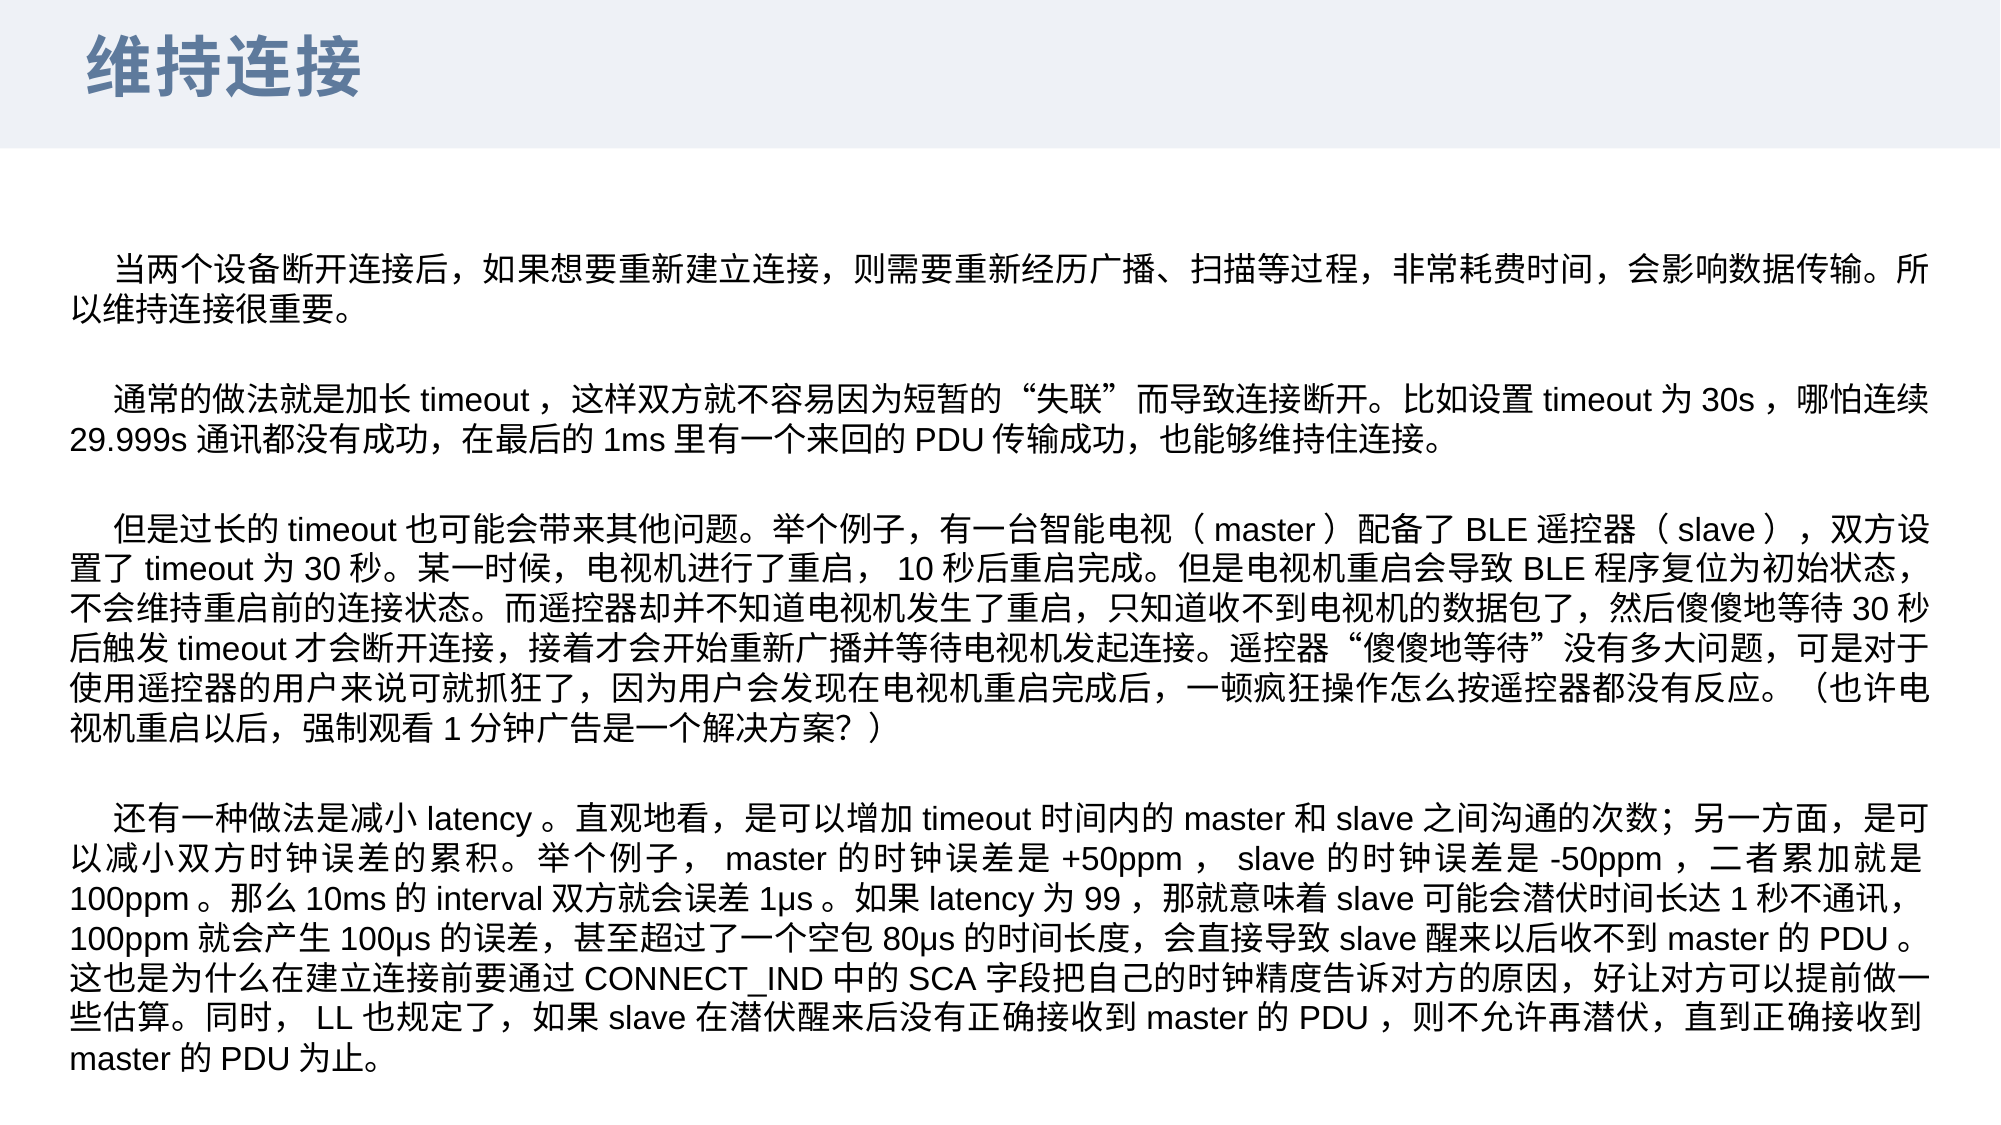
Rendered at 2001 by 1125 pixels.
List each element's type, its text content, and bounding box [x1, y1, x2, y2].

text_box 当两个设备断开连接后，如果想要重新建立连接，则需要重新经历广播、扫描等过程，非常耗费时间，会影响数据传输。所以维持连接很重要。 通常的做法就是加长timeout，这样双方就不容易因为短暂的“失联”而导致连接断开。比如设置timeout为30s，哪怕连续29.999s通讯都没有成功，在最后的1ms里有一个来回的PDU传输成功，也能够维持住连接。 但是过长的timeout也可能会带来其他问题。举个例子，有一台智能电视（master）配备了BLE遥控器（slave），双方设置了timeout为30秒。某一时候，电视机进行了重启，10秒后重启完成。但是电视机重启会导致BLE程序复位为初始状态，不会维持重启前的连接状态。而遥控器却并不知道电视机发生了重启，只知道收不到电视机的数据包了，然后傻傻地等待30秒后触发timeout才会断开连接，接着才会开始重新广播并等待电视机发起连接。遥控器“傻傻地等待”没有多大问题，可是对于使用遥控器的用户来说可就抓狂了，因为用户会发现在电视机重启完成后，一顿疯狂操作怎么按遥控器都没有反应。（也许电视机重启以后，强制观看1分钟广告是一个解决方案？） 还有一种做法是减小latency。直观地看，是可以增加timeout时间内的master和slave之间沟通的次数；另一方面，是可以减小双方时钟误差的累积。举个例子，master的时钟误差是+50ppm，slave的时钟误差是-50ppm，二者累加就是100ppm。那么10ms的interval双方就会误差1μs。如果latency为99，那就意味着slave可能会潜伏时间长达1秒不通讯，100ppm就会产生100μs的误差，甚至超过了一个空包80μs的时间长度，会直接导致slave醒来以后收不到master的PDU。这也是为什么在建立连接前要通过CONNECT_IND中的SCA字段把自己的时钟精度告诉对方的原因，好让对方可以提前做一些估算。同时，LL也规定了，如果slave在潜伏醒来后没有正确接收到master的PDU，则不允许再潜伏，直到正确接收到master的PDU为止。 [54, 240, 1946, 1084]
text_box 维持连接 [75, 14, 1925, 115]
text_box [0, 0, 2000, 149]
